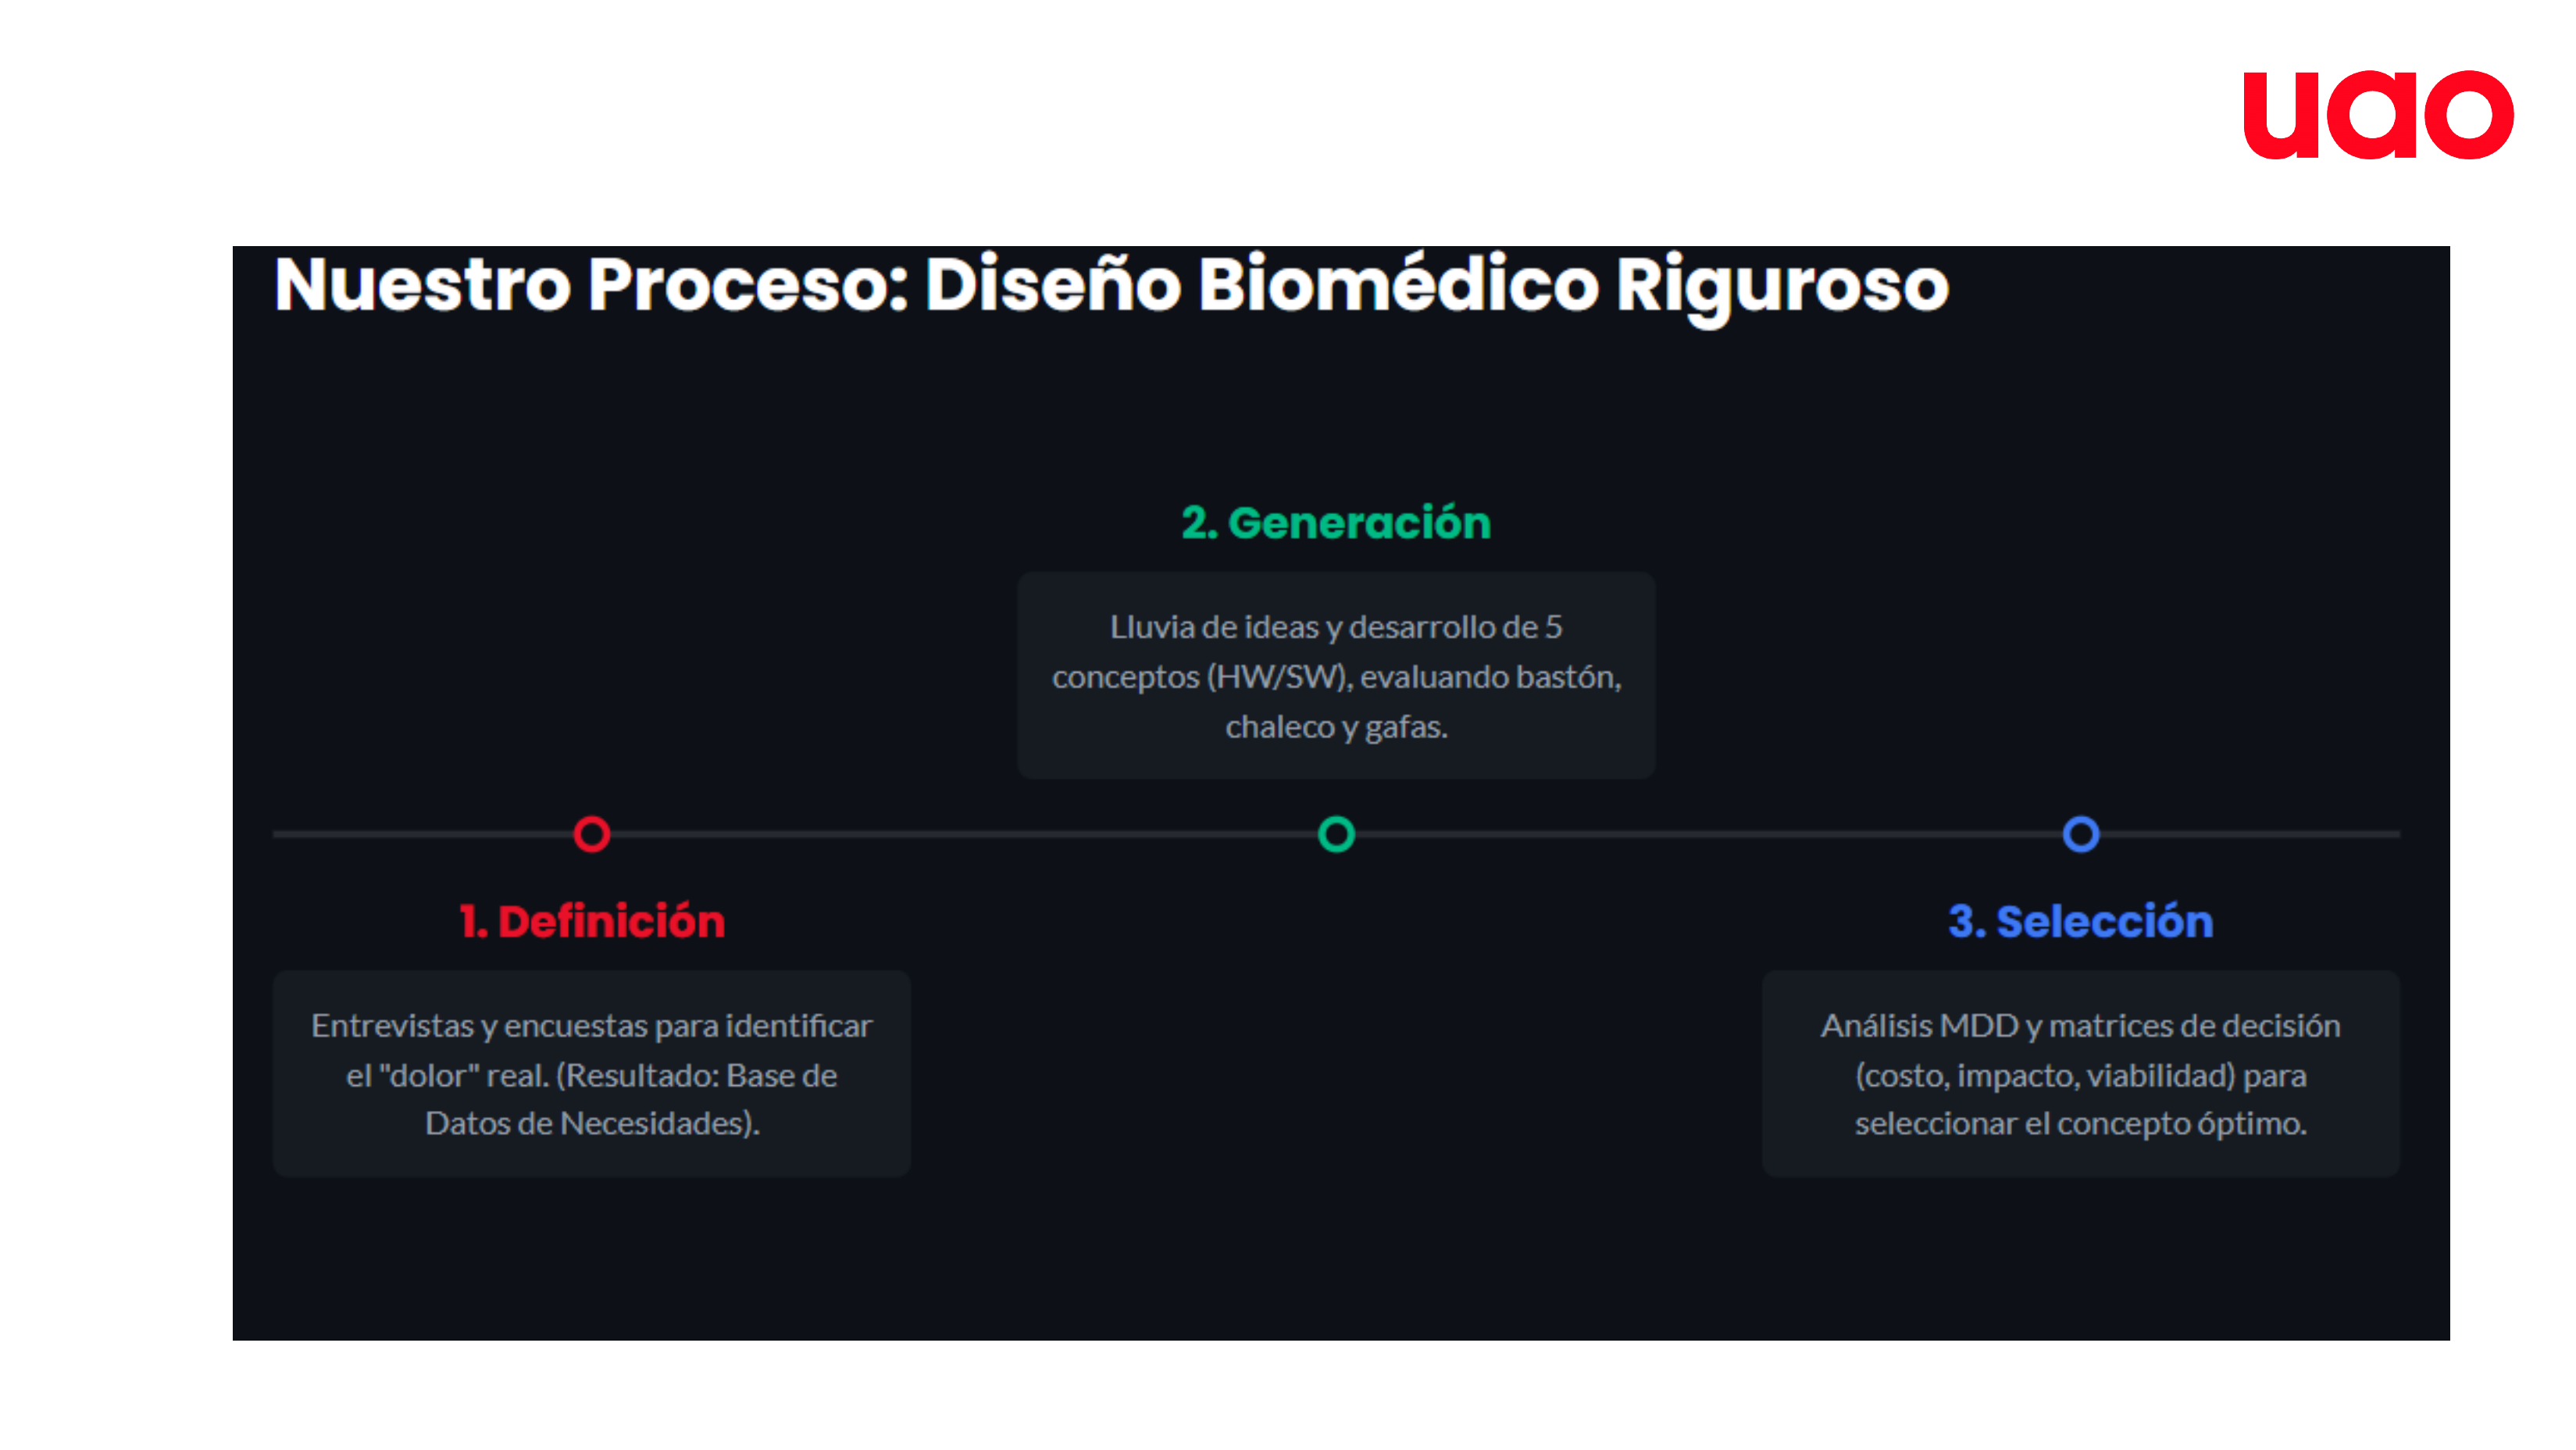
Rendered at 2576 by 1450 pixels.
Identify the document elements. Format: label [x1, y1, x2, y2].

picture [233, 245, 2450, 1341]
picture [2244, 70, 2514, 159]
